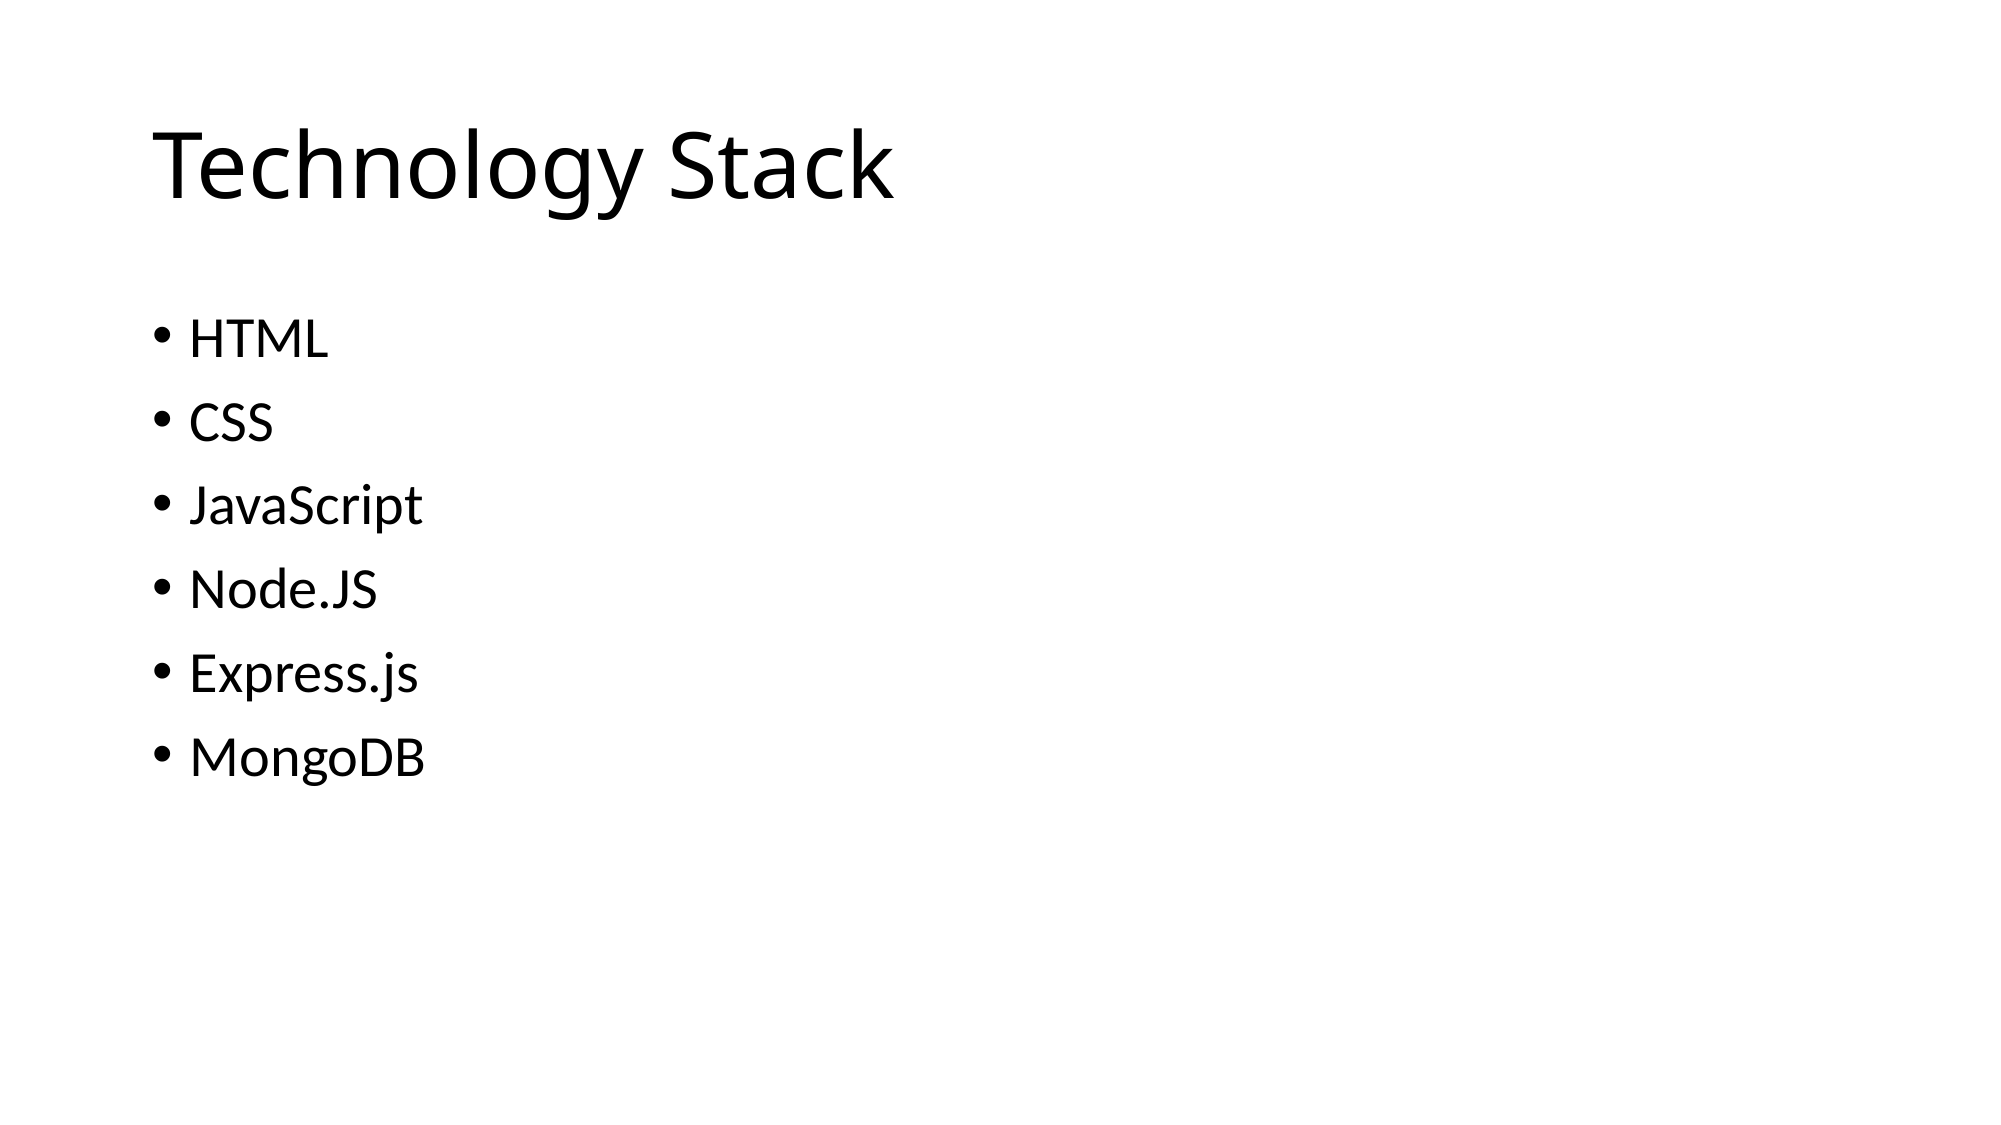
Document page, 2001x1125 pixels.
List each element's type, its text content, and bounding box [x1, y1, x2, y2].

list HTML CSS JavaScript Node.JS Express.js MongoDB [137, 299, 1863, 1014]
title Technology Stack [137, 59, 1863, 278]
